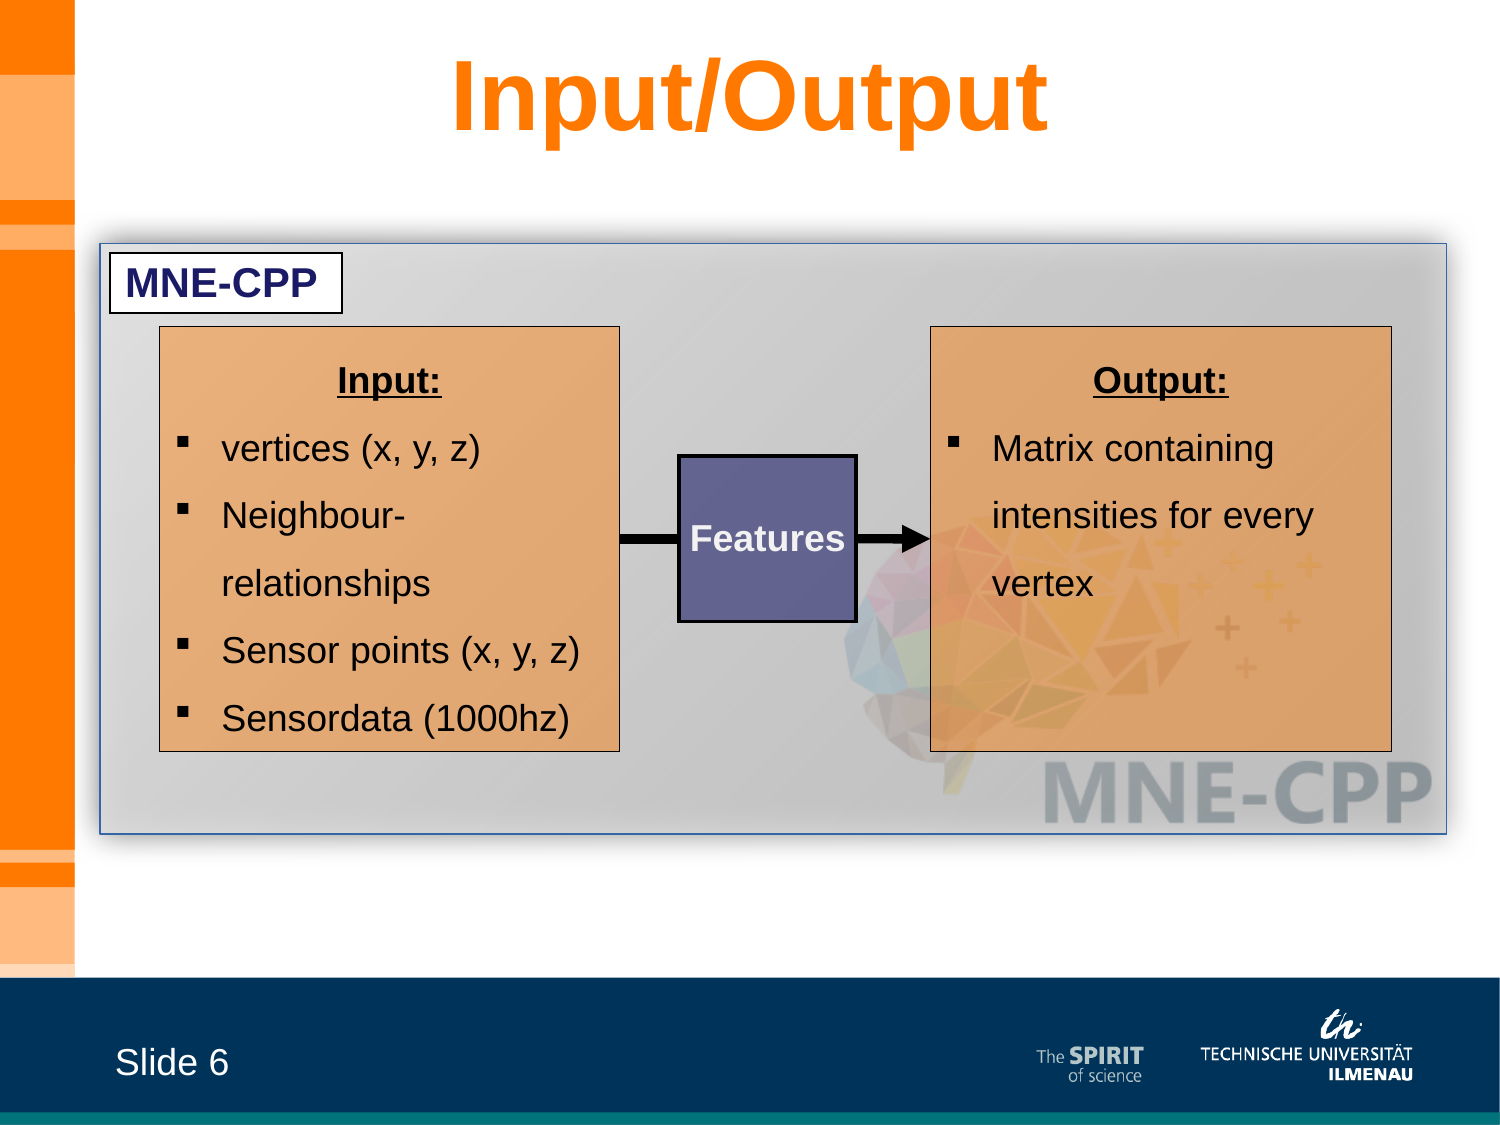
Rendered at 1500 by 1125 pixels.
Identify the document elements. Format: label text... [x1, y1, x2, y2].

text_box Input/Output [0, 28, 1500, 137]
picture [1033, 1040, 1147, 1085]
text_box Input: vertices (x, y, z) Neighbour-relationships Sensor points (x, y, z) Sensordata (1000hz) [159, 326, 620, 752]
picture [1200, 1009, 1413, 1081]
text_box [100, 243, 1447, 835]
text_box Features [678, 455, 857, 623]
text_box Slide 6 [100, 1034, 491, 1092]
text_box Output: Matrix containing intensities for every vertex [930, 326, 1392, 456]
text_box MNE-CPP [109, 252, 343, 314]
picture [718, 456, 1500, 876]
